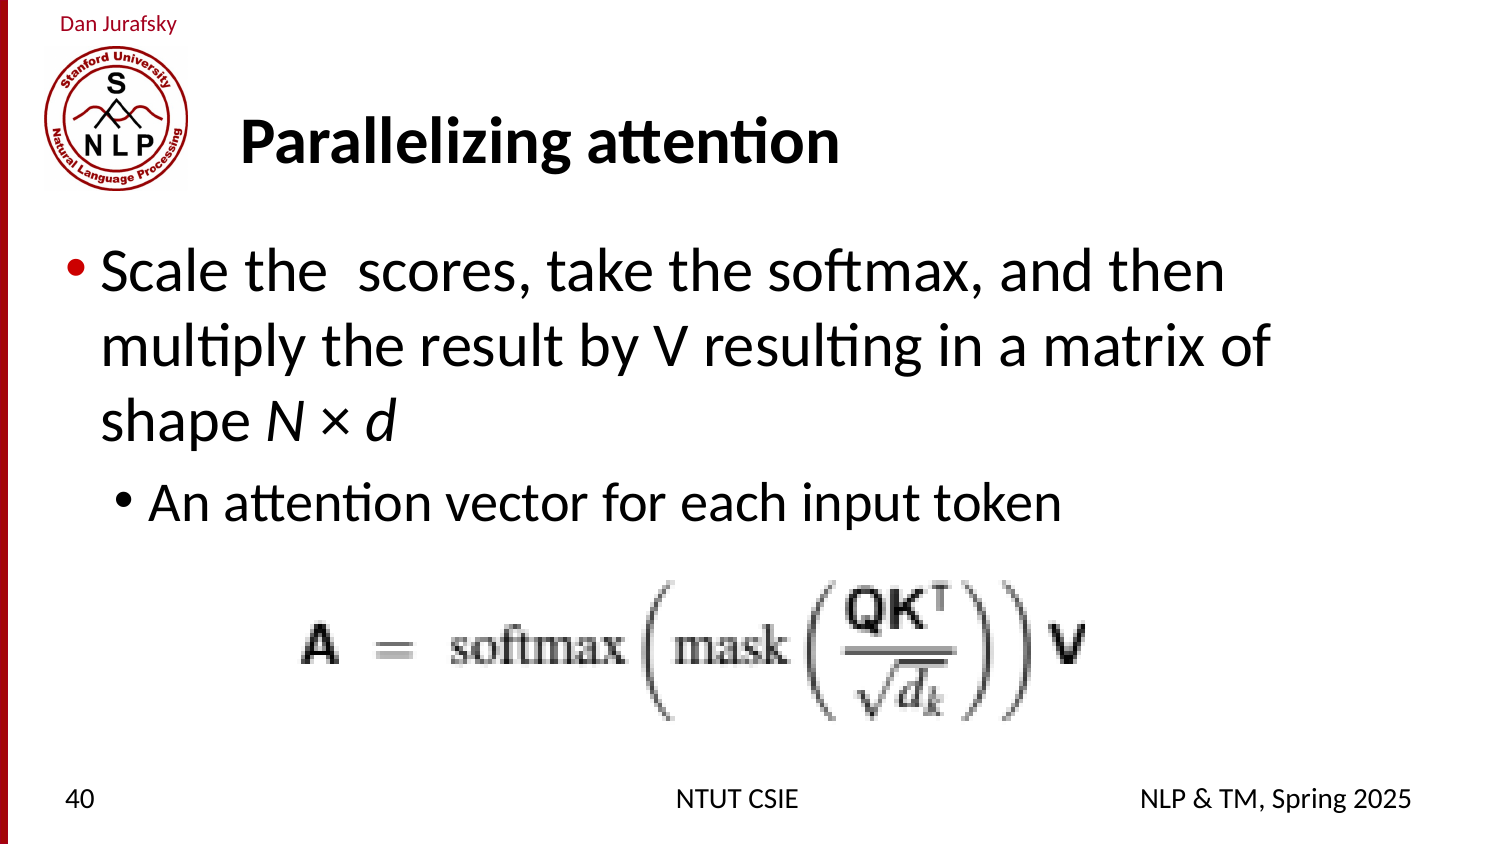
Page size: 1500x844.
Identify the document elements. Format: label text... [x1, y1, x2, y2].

slide_number NLP & TM, Spring 2025 [1124, 771, 1451, 829]
picture [44, 46, 188, 191]
picture [281, 559, 1086, 735]
list Scale the scores, take the softmax, and then multiply the result by V resulting in a matrix of shape N × d An attention vector for each input token [50, 221, 1450, 769]
footer NTUT CSIE [499, 771, 976, 829]
title Parallelizing attention [225, 62, 1450, 185]
slide_number 40 [49, 771, 376, 829]
